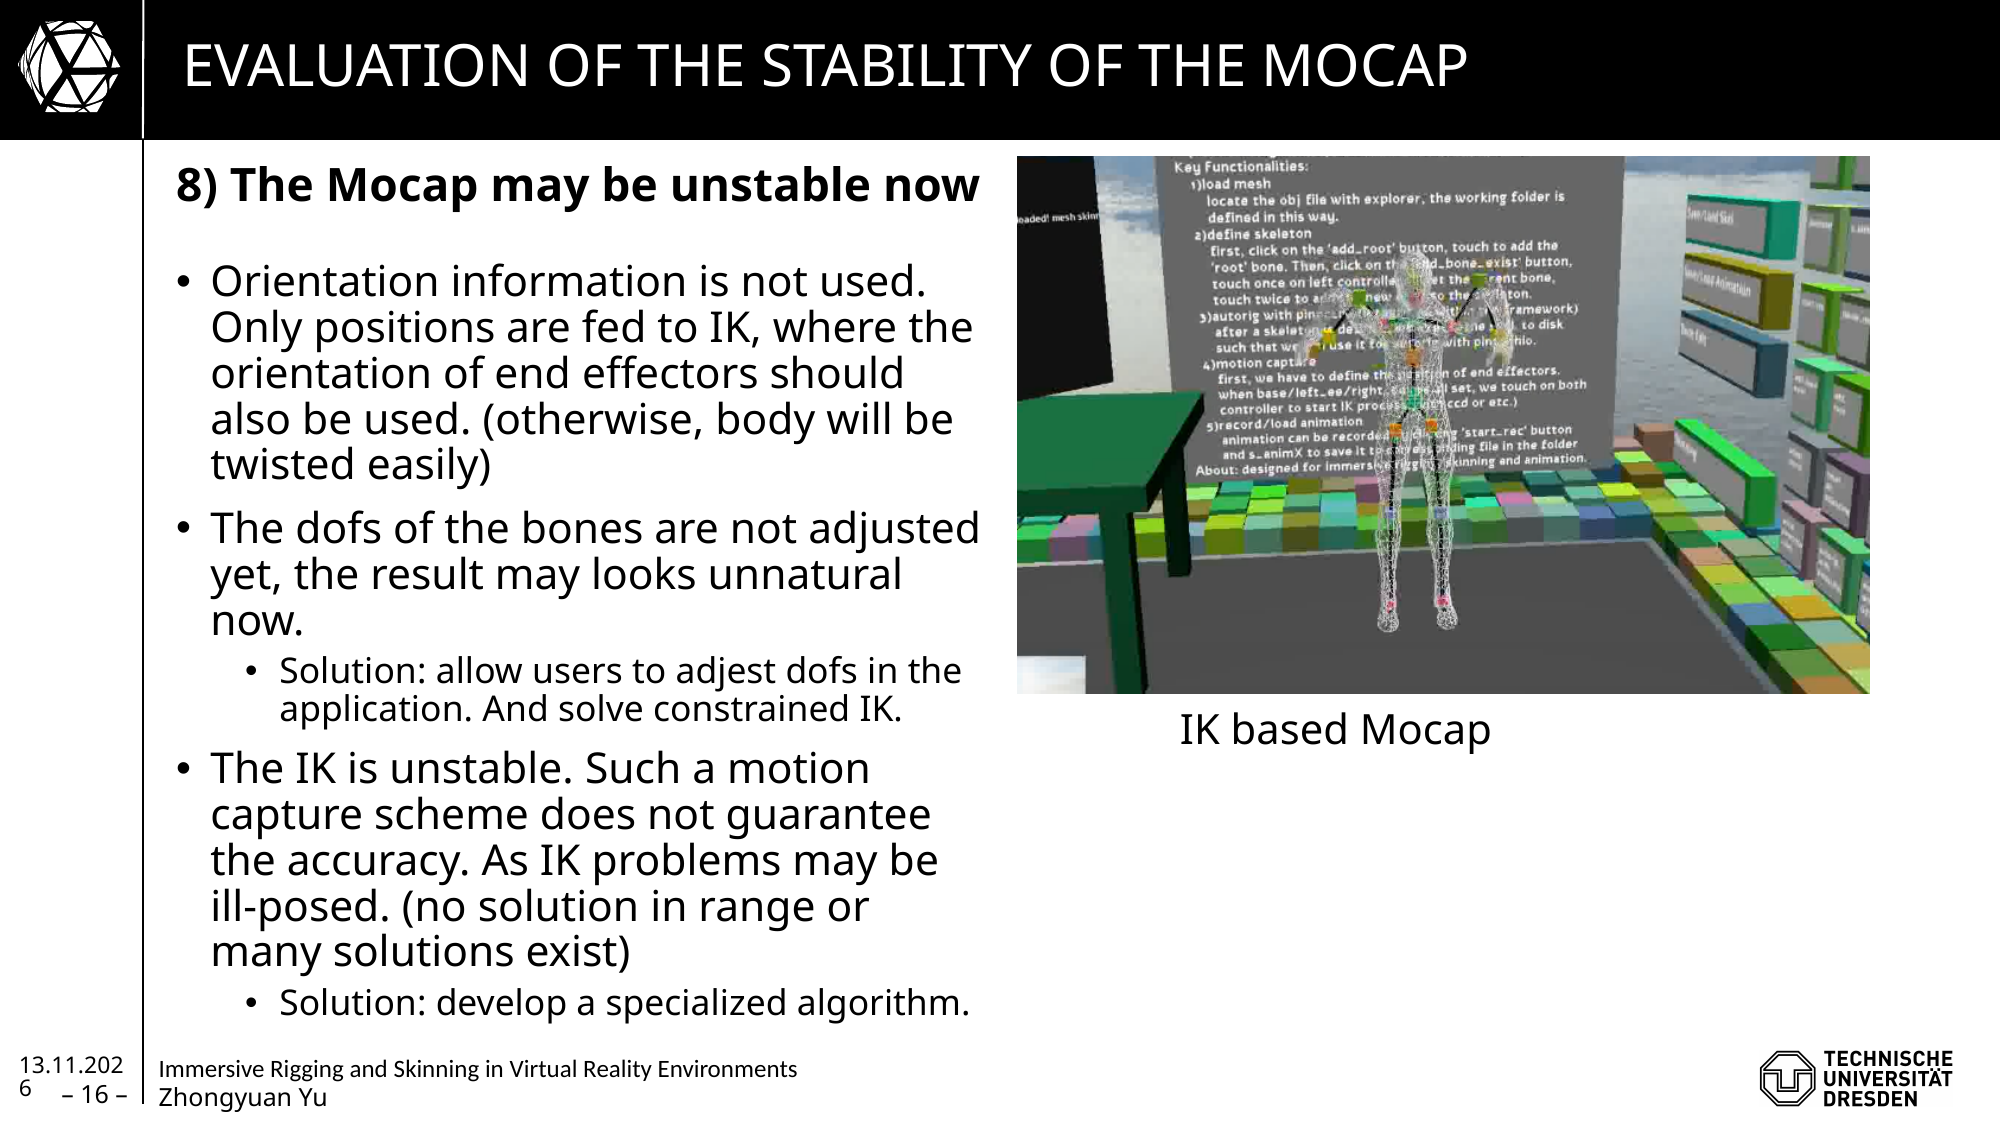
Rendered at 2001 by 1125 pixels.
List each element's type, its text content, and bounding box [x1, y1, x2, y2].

title Evaluation of the stability of the mocap [167, 28, 1946, 122]
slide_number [3, 1040, 152, 1092]
list 8) The Mocap may be unstable now [161, 154, 1000, 232]
slide_number – 16 – [3, 1070, 143, 1121]
list IK based Mocap [1179, 708, 1870, 1018]
picture [1015, 156, 1978, 694]
list Orientation information is not used. Only positions are fed to IK, where the orientation of end effectors should also be used. (otherwise, body will be twisted easily) The dofs of the bones are not adjusted yet, the result may looks unnatural now. Solution: allow users to adjest dofs in the application. And solve constrained IK. The IK is unstable. Such a motion capture scheme does not guarantee the accuracy. As IK problems may be ill-posed. (no solution in range or many solutions exist) Solution: develop a specialized algorithm. [161, 252, 1000, 1041]
picture [1759, 1050, 1953, 1107]
